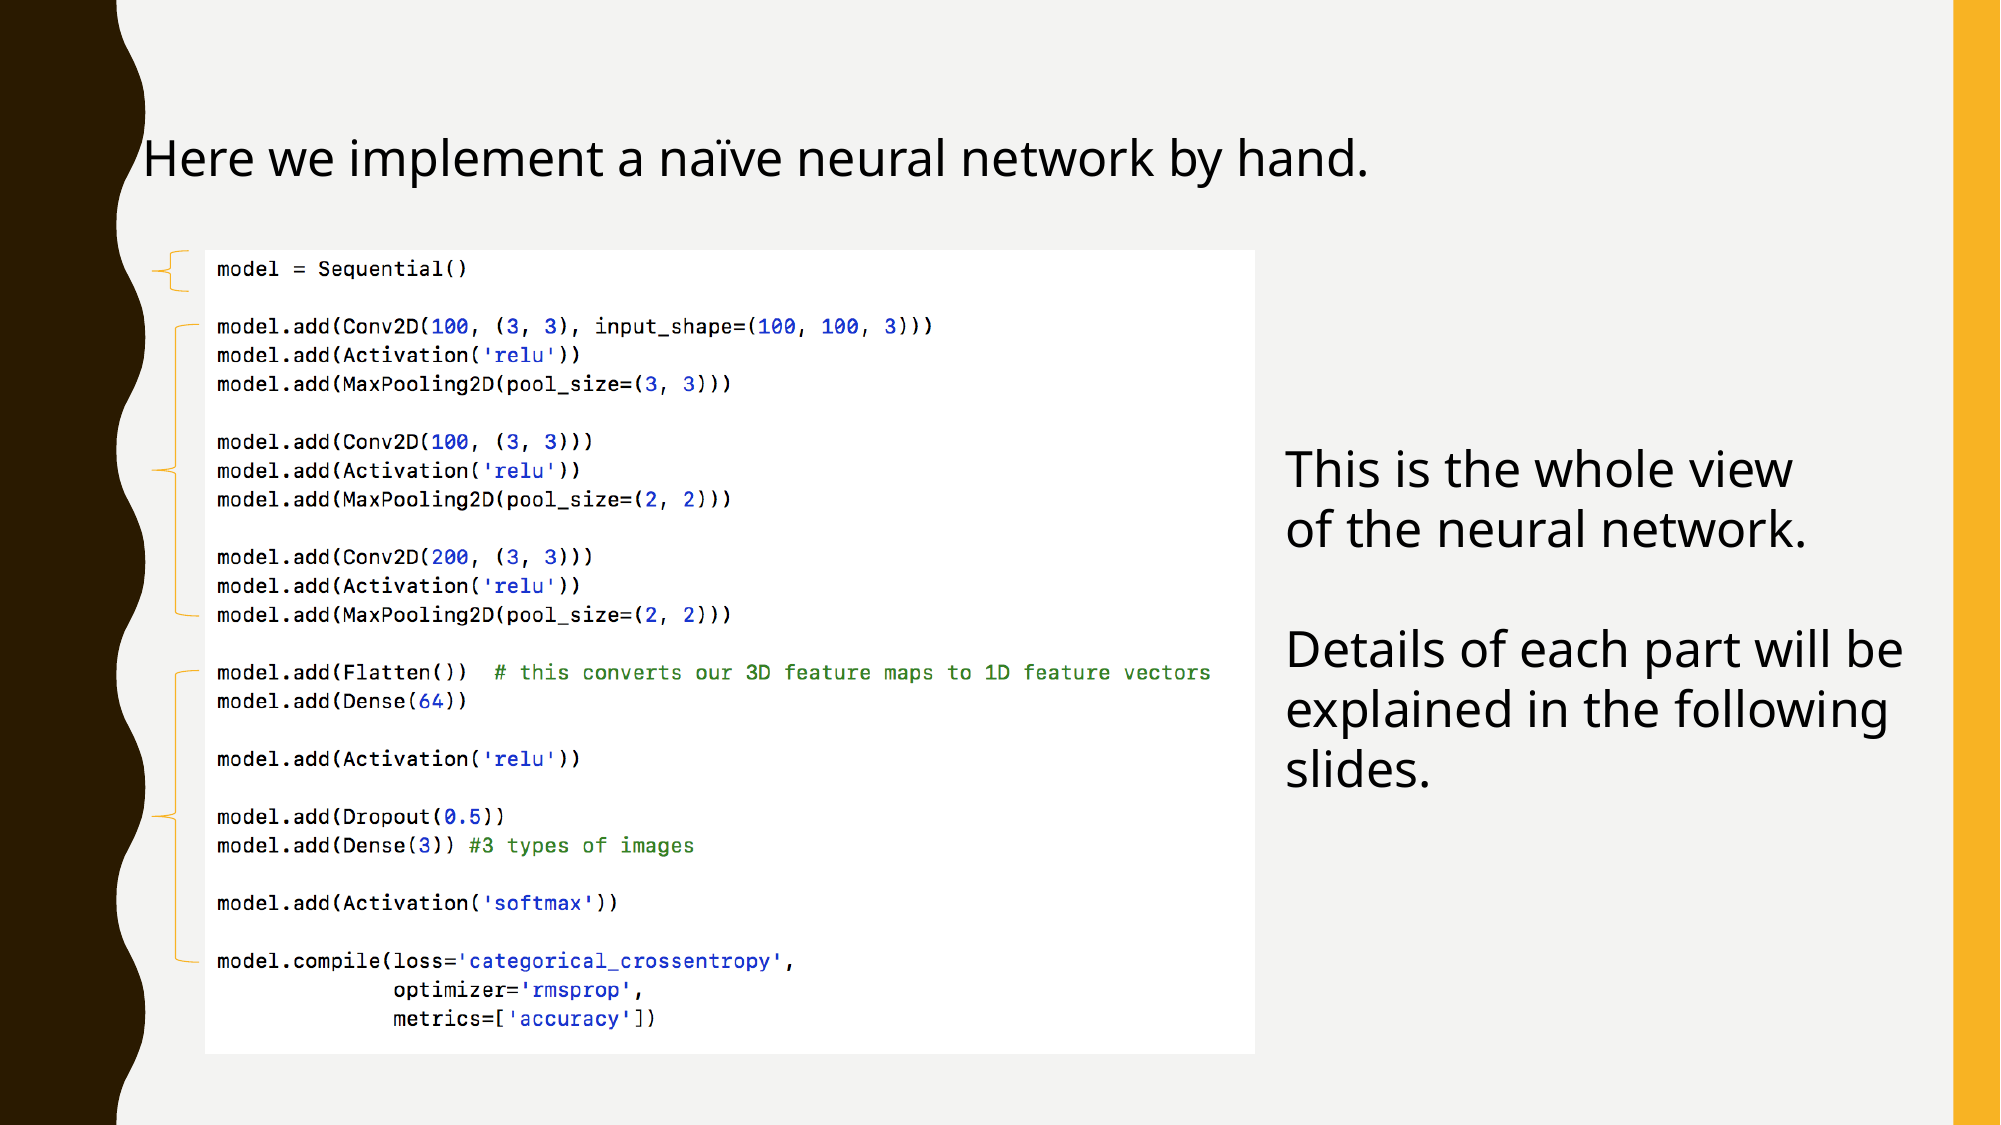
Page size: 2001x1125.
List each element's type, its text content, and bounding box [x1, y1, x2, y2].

text_box This is the whole view of the neural network. Details of each part will be explained in the following slides. [1270, 429, 1986, 805]
text_box Here we implement a naïve neural network by hand. [127, 118, 1386, 194]
text_box [151, 323, 200, 617]
picture [205, 250, 1255, 1054]
text_box [151, 669, 200, 963]
text_box [151, 250, 189, 292]
